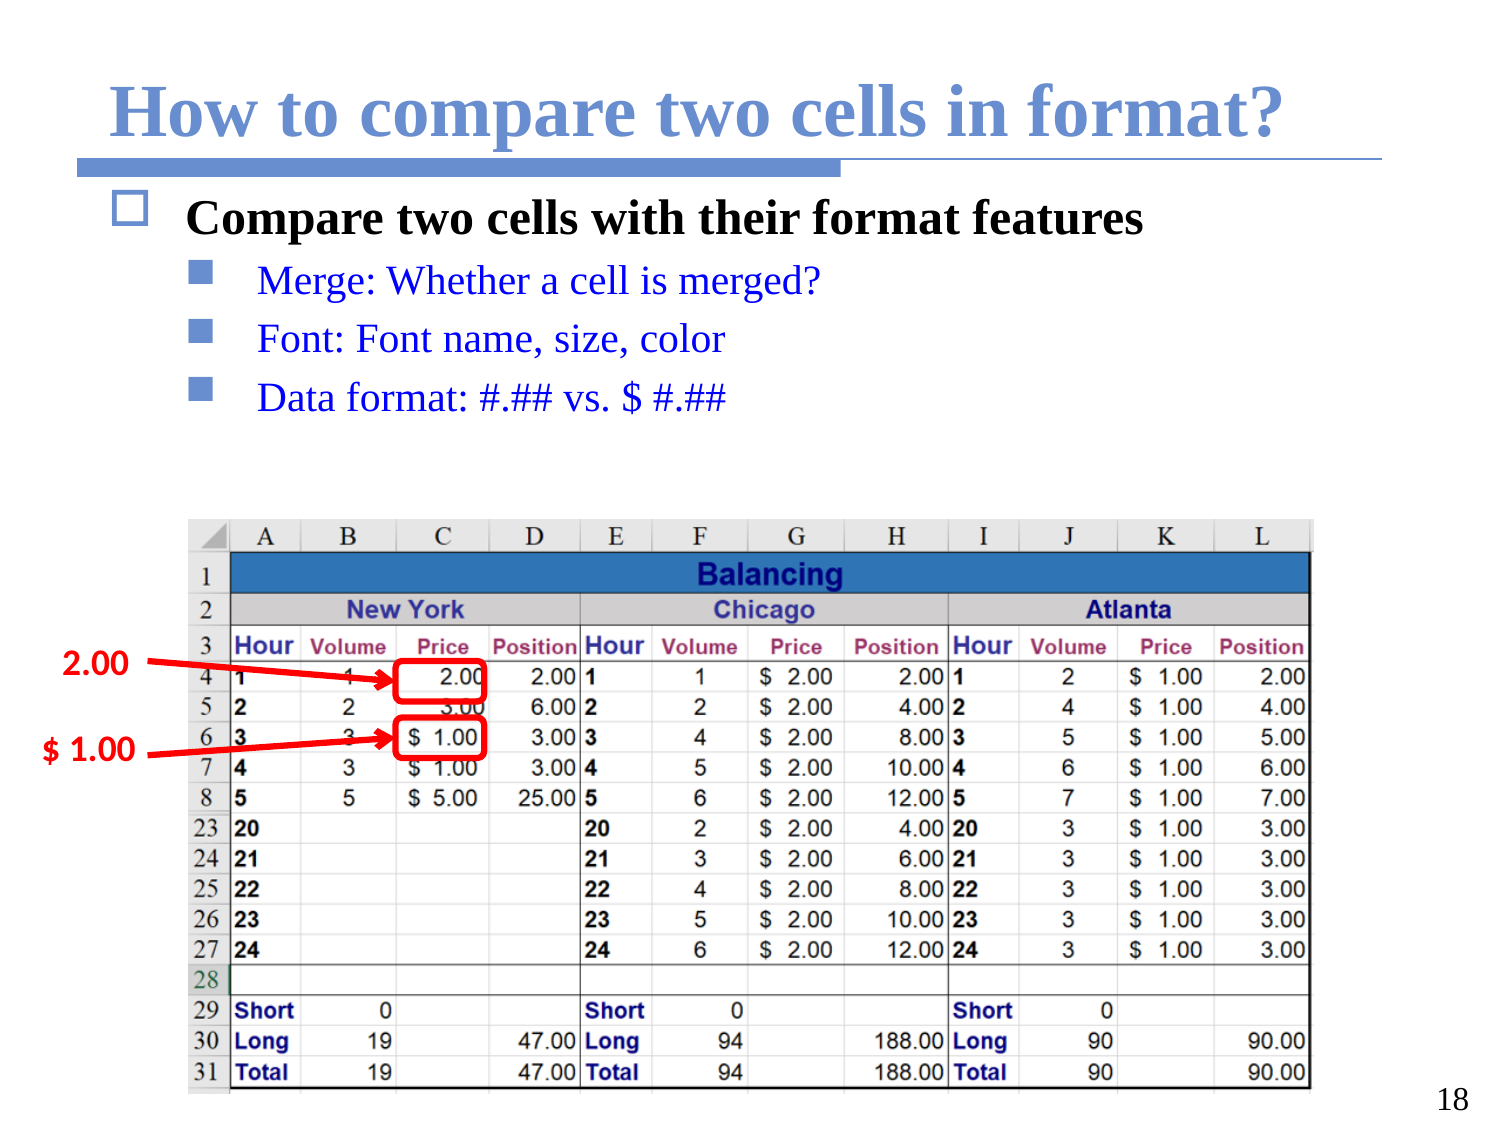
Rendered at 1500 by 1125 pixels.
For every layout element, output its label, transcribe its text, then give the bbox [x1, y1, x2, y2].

text_box 2.00 [31, 630, 160, 691]
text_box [146, 660, 397, 682]
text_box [146, 737, 397, 756]
slide_number 18 [1405, 1070, 1500, 1123]
title How to compare two cells in format? [94, 50, 1407, 159]
picture [187, 519, 1314, 1095]
text_box $ 1.00 [5, 716, 172, 777]
list Compare two cells with their format features Merge: Whether a cell is merged? Font: Font name, size, color Data format: #.## vs. $ #.## [92, 176, 1406, 1119]
